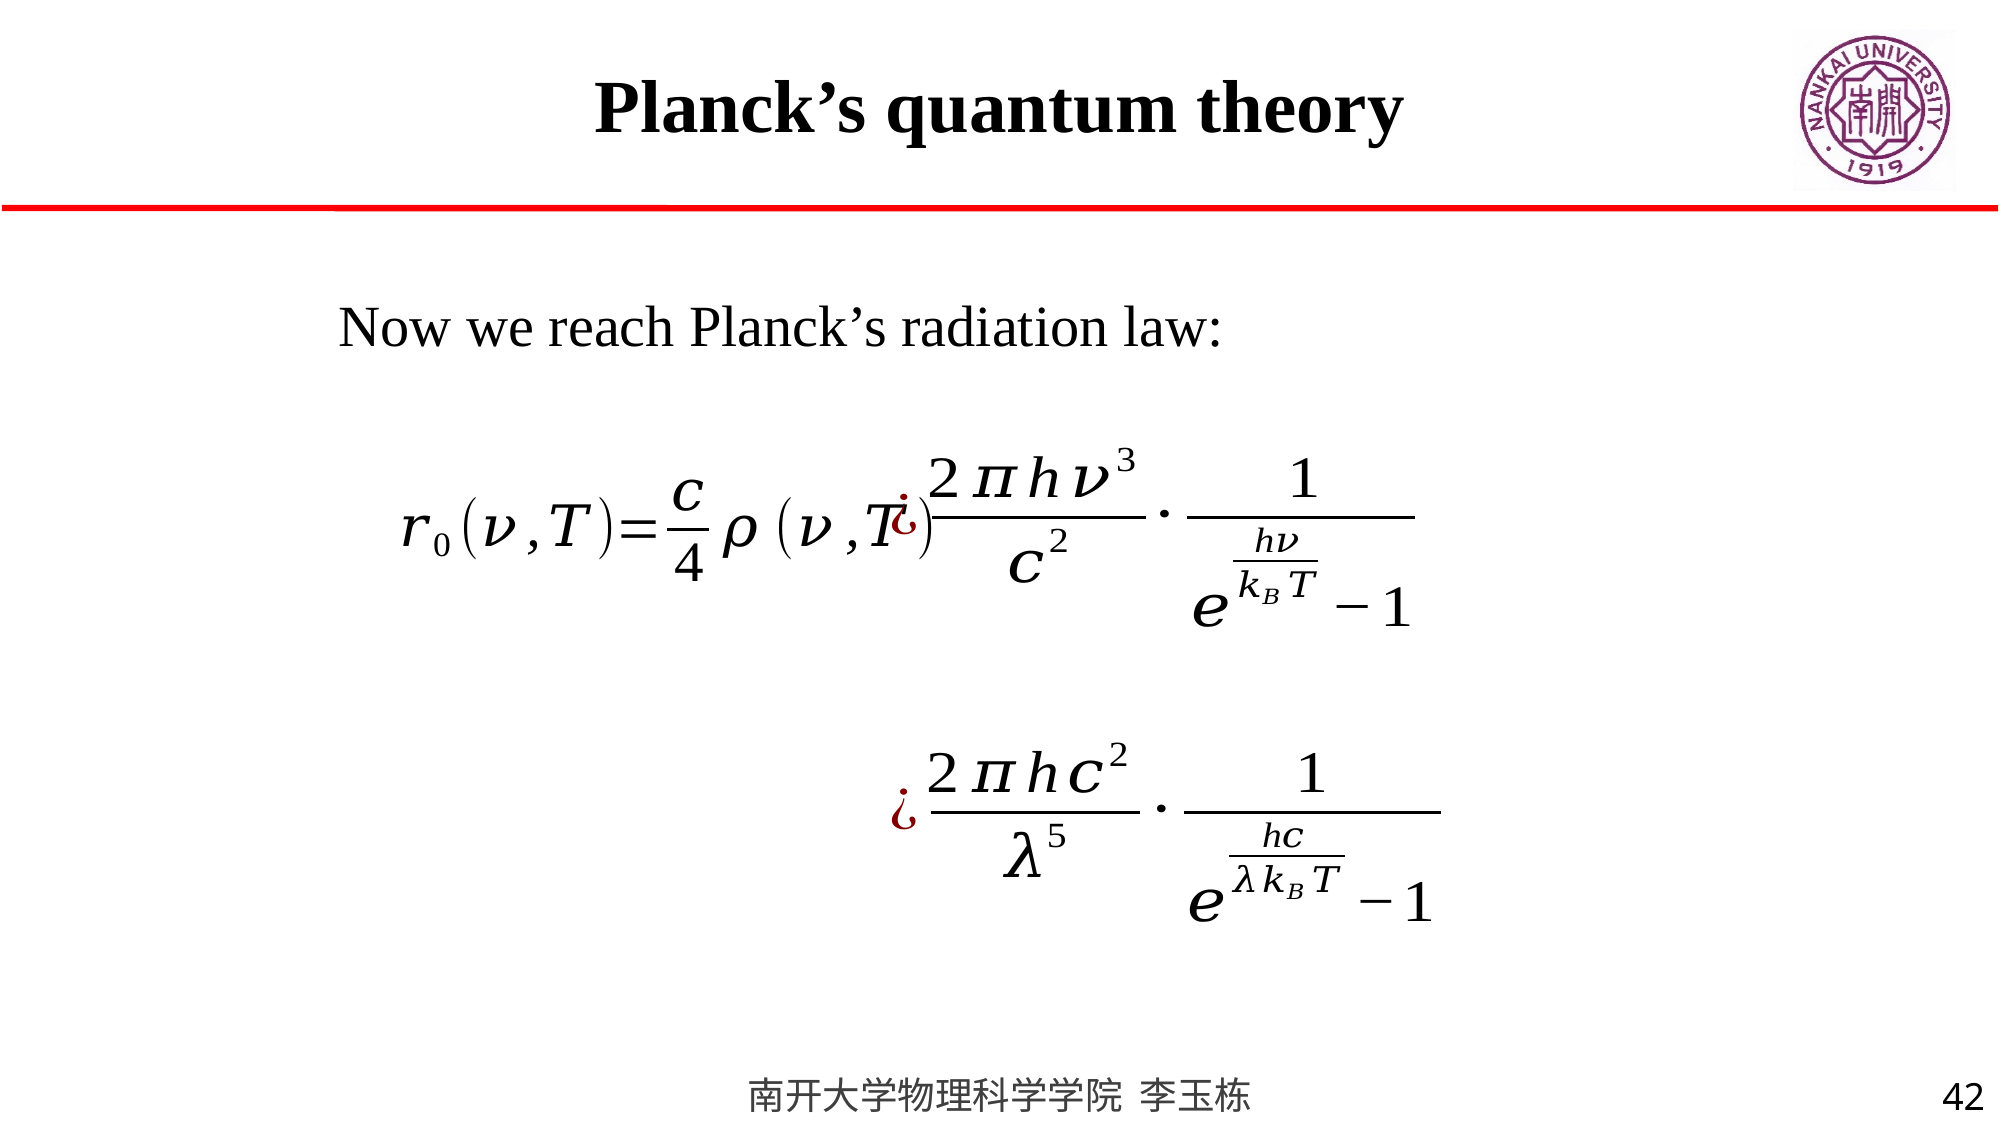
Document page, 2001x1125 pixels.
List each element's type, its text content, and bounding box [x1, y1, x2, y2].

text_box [399, 438, 1443, 936]
picture [1793, 29, 1956, 191]
text_box Now we reach Planck’s radiation law: [323, 280, 1721, 366]
text_box Planck’s quantum theory [488, 49, 1512, 155]
slide_number 42 [1550, 1065, 2000, 1125]
